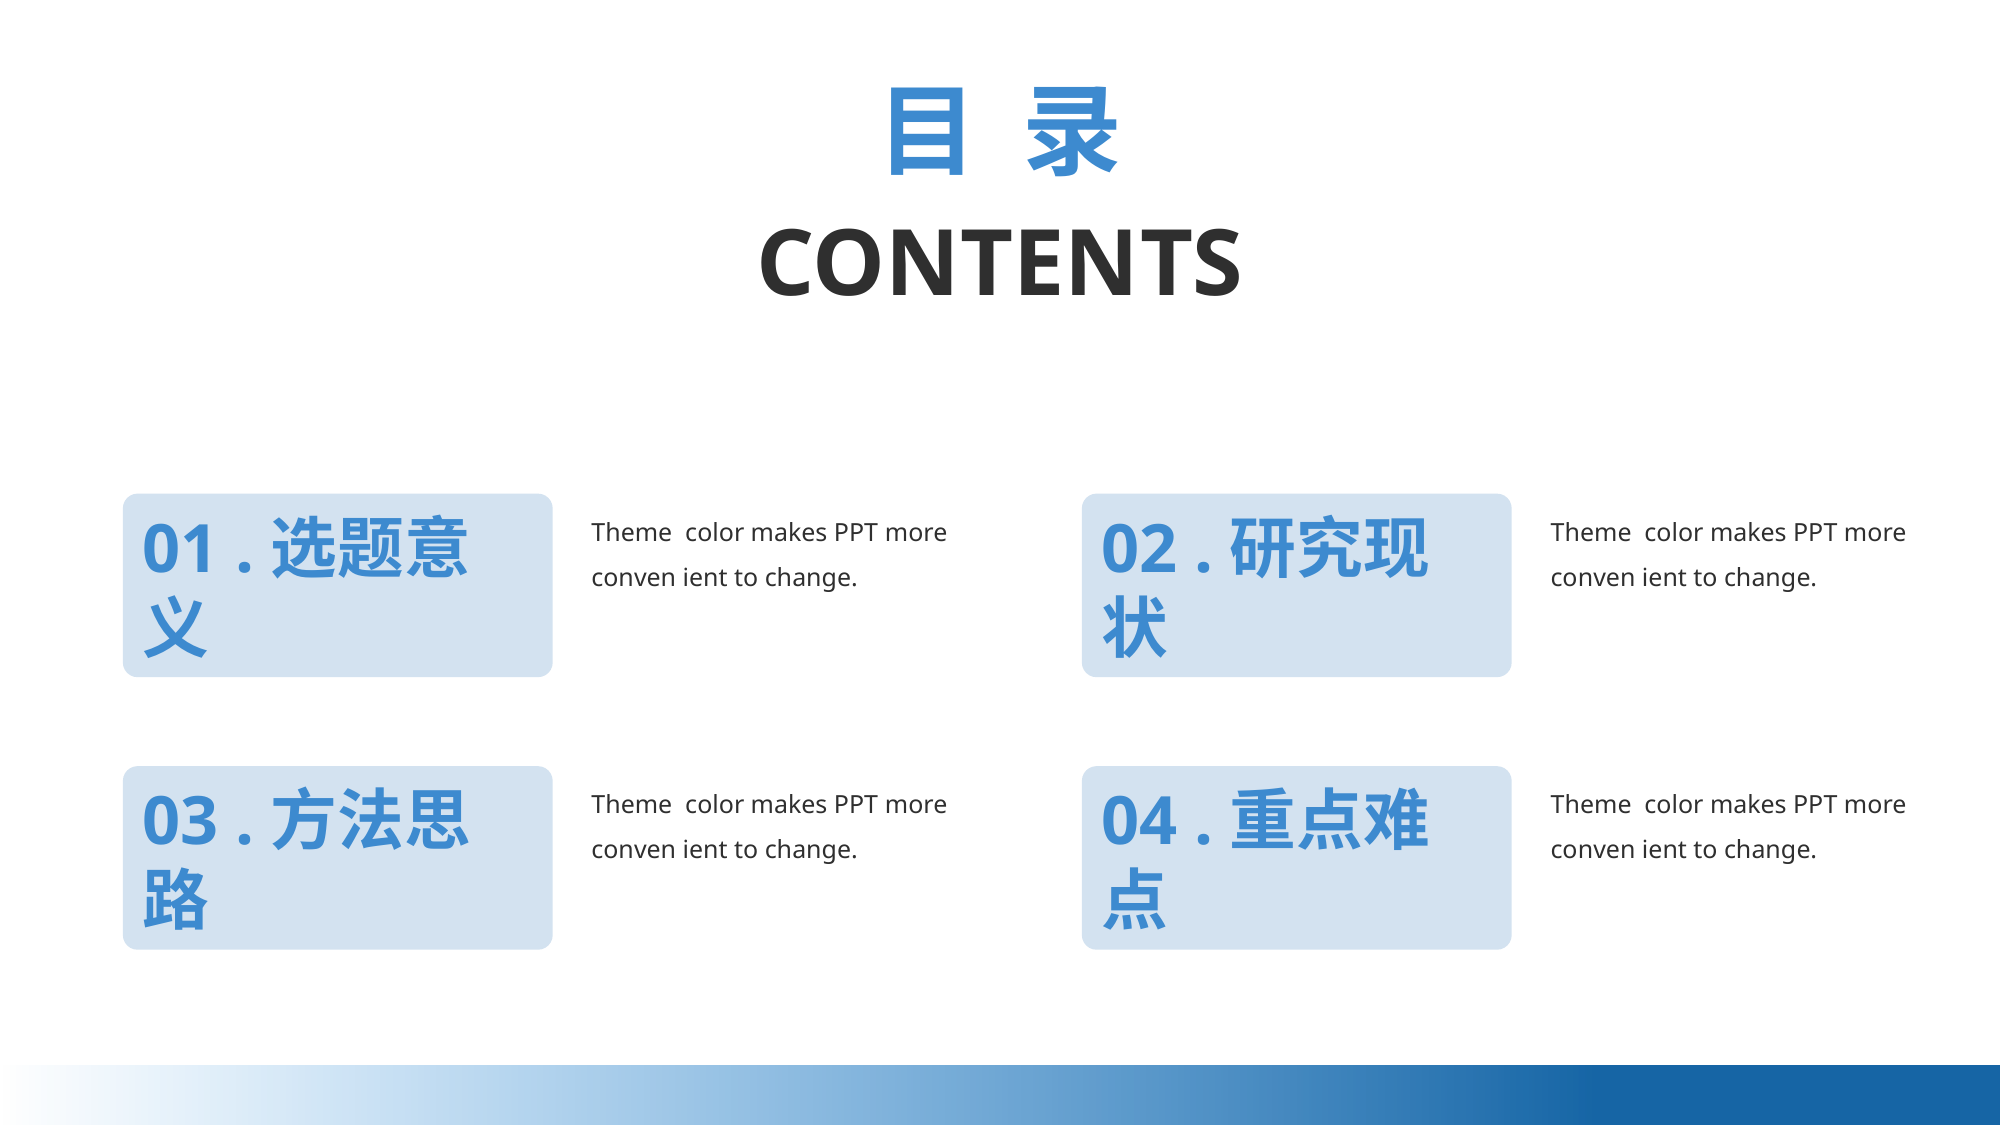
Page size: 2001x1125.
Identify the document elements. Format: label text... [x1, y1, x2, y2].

text_box Theme color makes PPT more conven ient to change. [576, 493, 984, 599]
text_box Theme color makes PPT more conven ient to change. [1535, 766, 1943, 872]
text_box 04 .重点难点 [1081, 766, 1512, 950]
text_box 02 .研究现状 [1081, 493, 1512, 678]
text_box Theme color makes PPT more conven ient to change. [576, 766, 984, 872]
text_box [0, 1065, 2000, 1125]
text_box CONTEN TS [741, 196, 1259, 322]
text_box 01 .选题意义 [122, 493, 553, 678]
text_box Theme color makes PPT more conven ient to change. [1535, 493, 1943, 599]
text_box 目 录 [862, 60, 1138, 195]
text_box 03 .方法思路 [122, 766, 553, 950]
